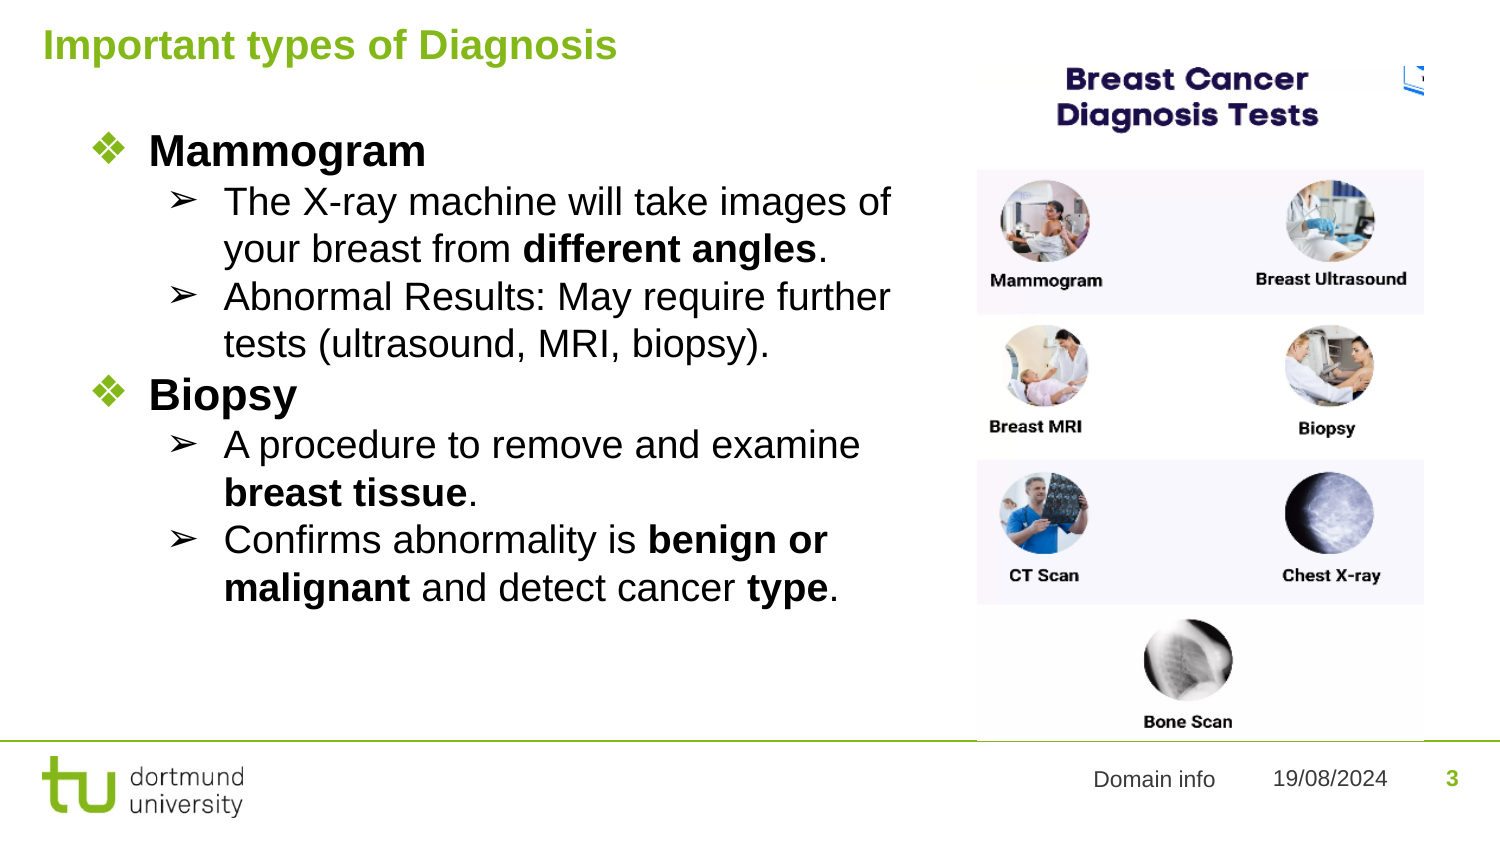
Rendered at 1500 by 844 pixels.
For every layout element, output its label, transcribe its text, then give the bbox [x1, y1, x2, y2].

list Important types of Diagnosis [42, 17, 1458, 91]
slide_number ‹#› [1395, 760, 1459, 795]
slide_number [1239, 763, 1388, 809]
picture [42, 756, 243, 818]
text_box Mammogram The X-ray machine will take images of your breast from different angles. Abnormal Results: May require further tests (ultrasound, MRI, biopsy). Biopsy A procedure to remove and examine breast tissue. Confirms abnormality is benign or malignant and detect cancer type. [58, 106, 918, 700]
picture [976, 65, 1424, 742]
footer Domain info [553, 764, 1216, 810]
